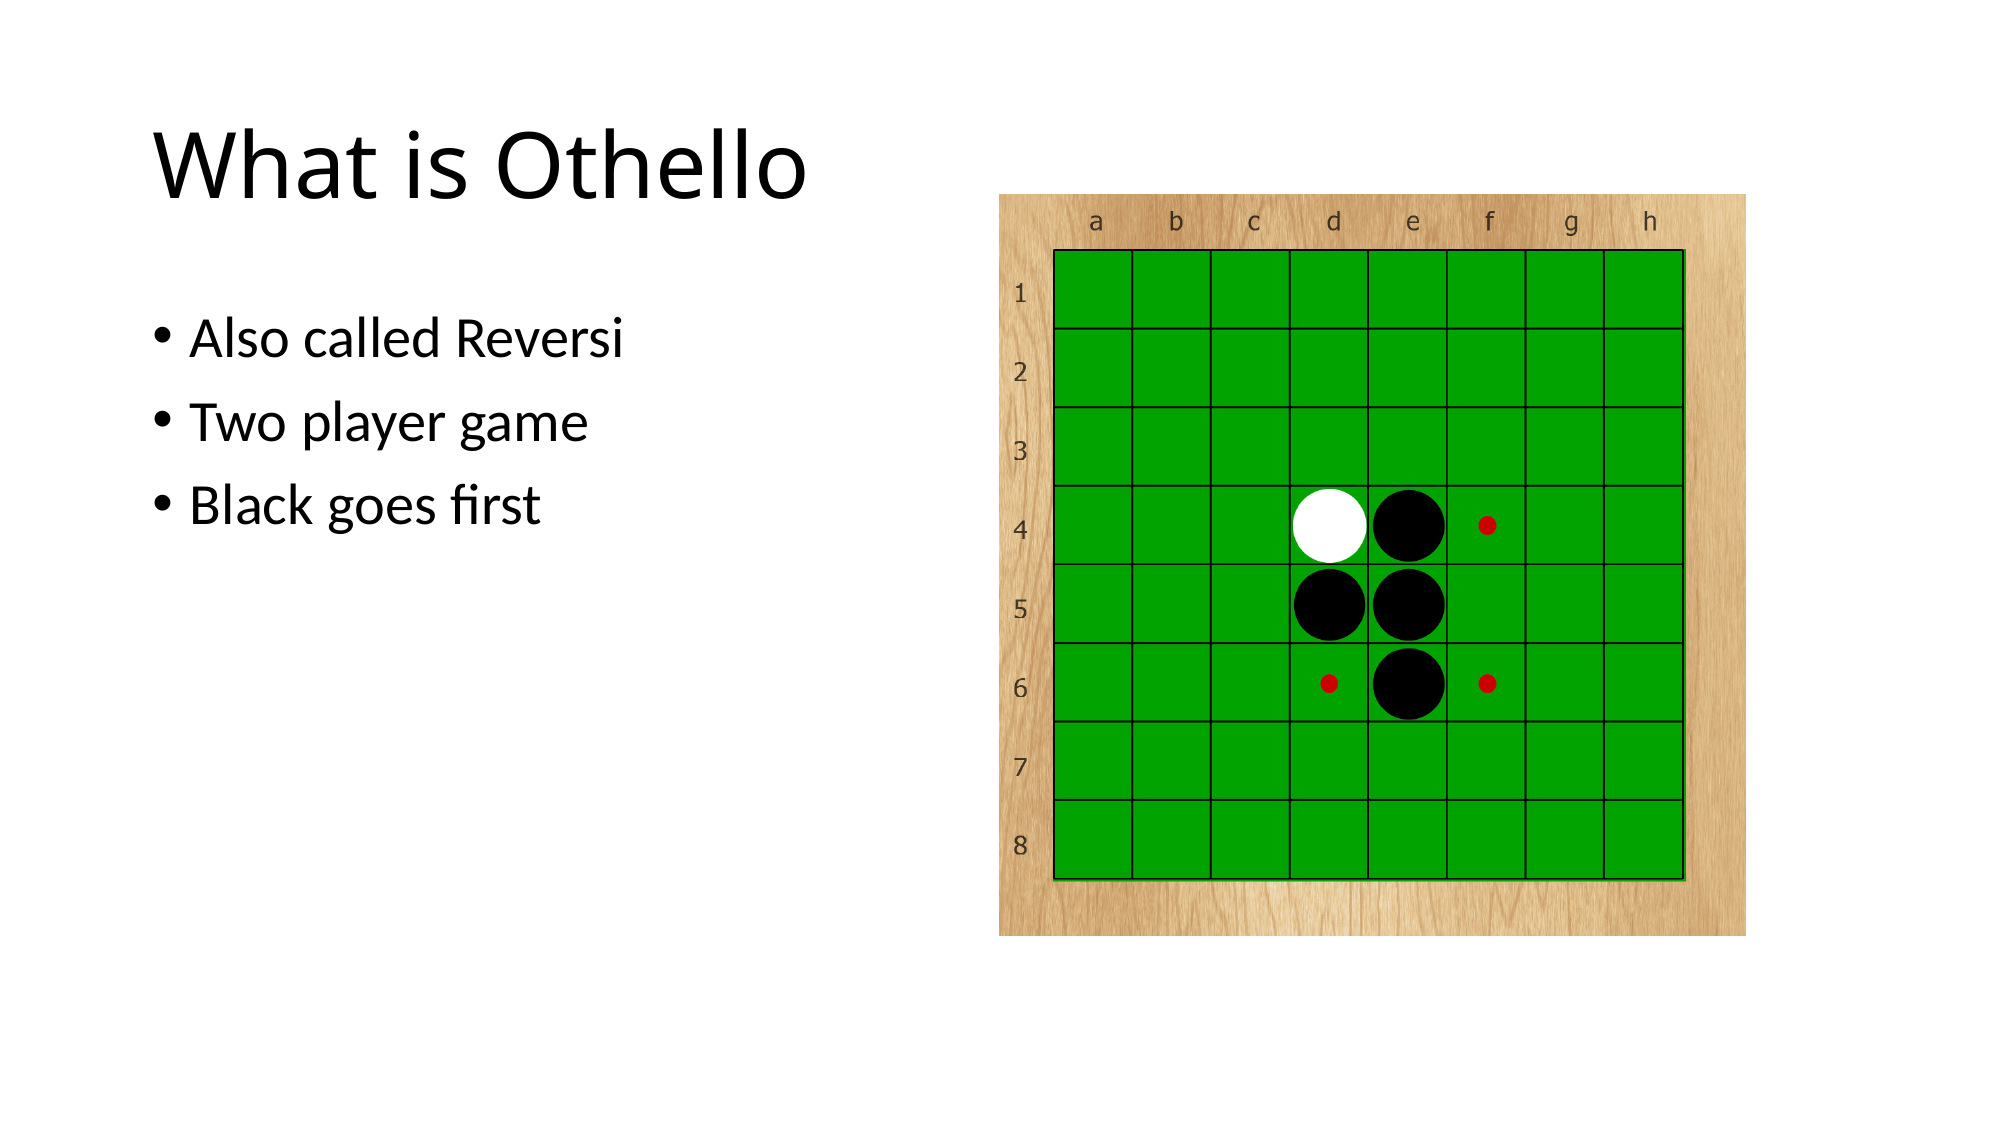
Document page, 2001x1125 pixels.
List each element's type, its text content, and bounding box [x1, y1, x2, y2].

picture [999, 194, 1746, 936]
title What is Othello [137, 59, 1863, 278]
list Also called Reversi Two player game Black goes first [137, 299, 988, 1014]
